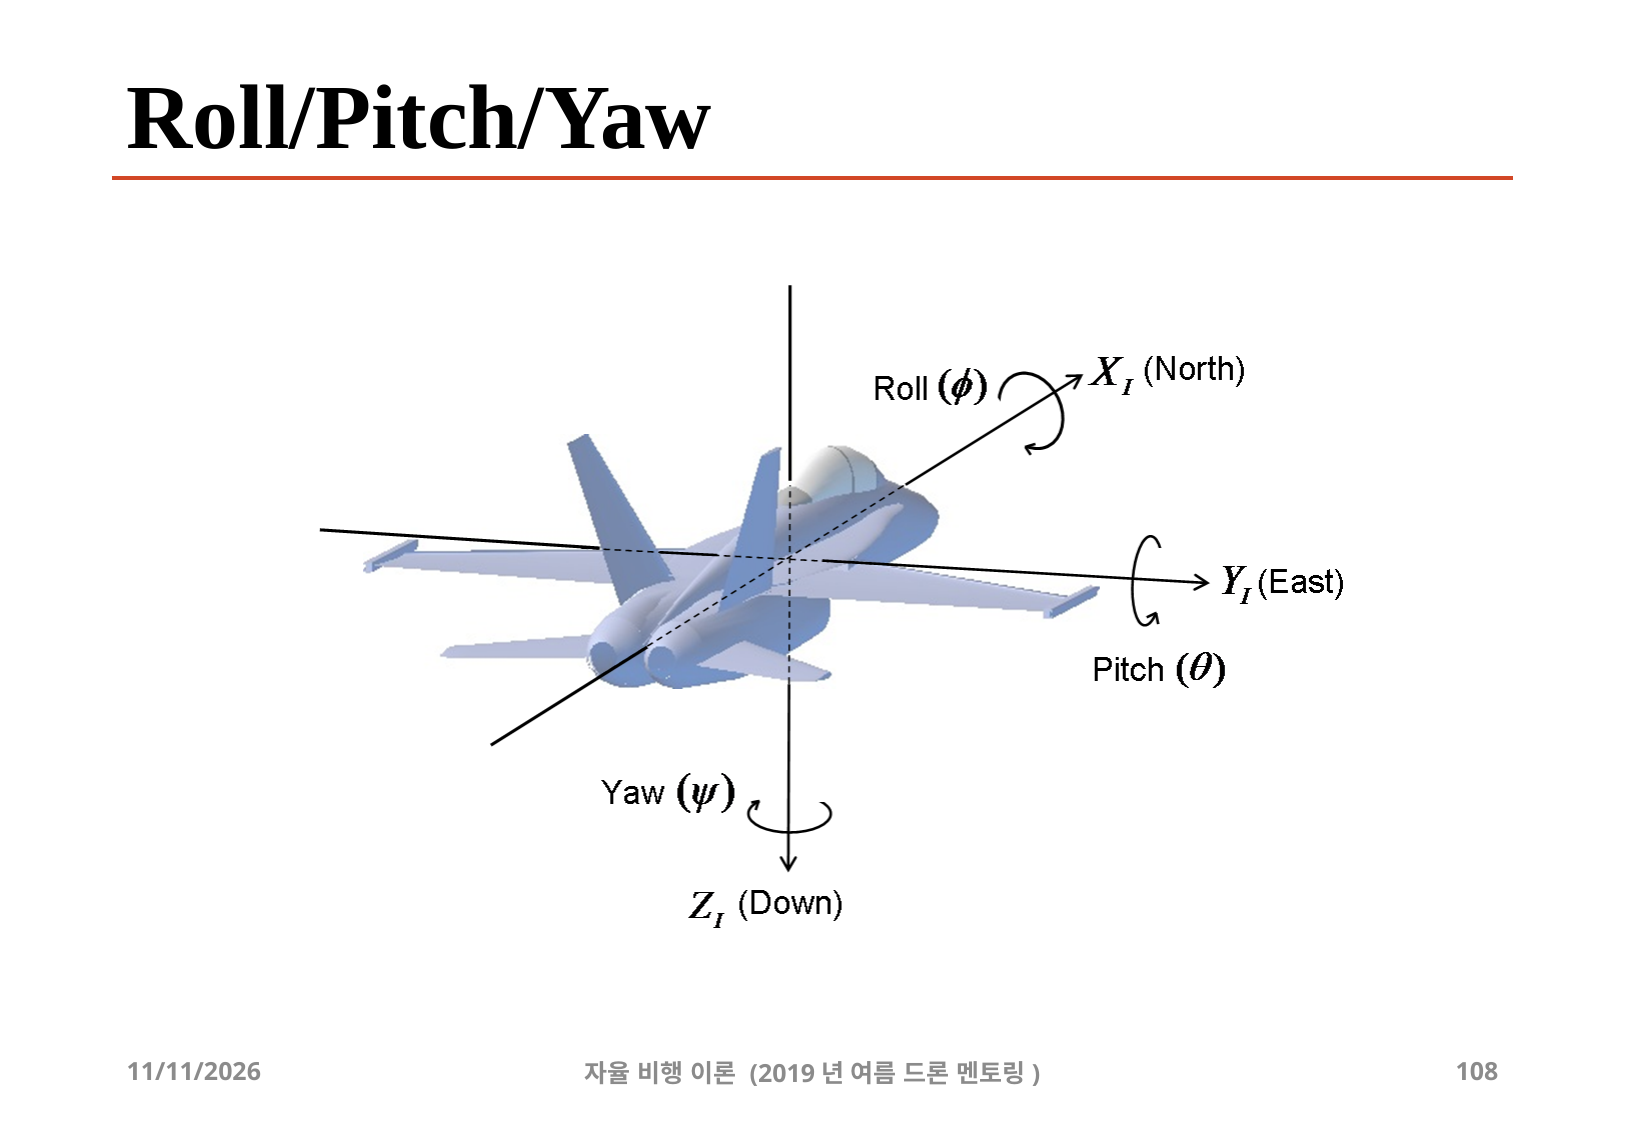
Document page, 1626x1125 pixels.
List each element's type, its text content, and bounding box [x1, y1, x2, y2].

slide_number 108 [1433, 1042, 1514, 1103]
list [219, 230, 1406, 990]
footer 자율 비행 이론 (2019년 여름 드론 멘토링) [538, 1042, 1087, 1103]
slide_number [111, 1042, 303, 1103]
title Roll/Pitch/Yaw [111, 59, 1514, 179]
